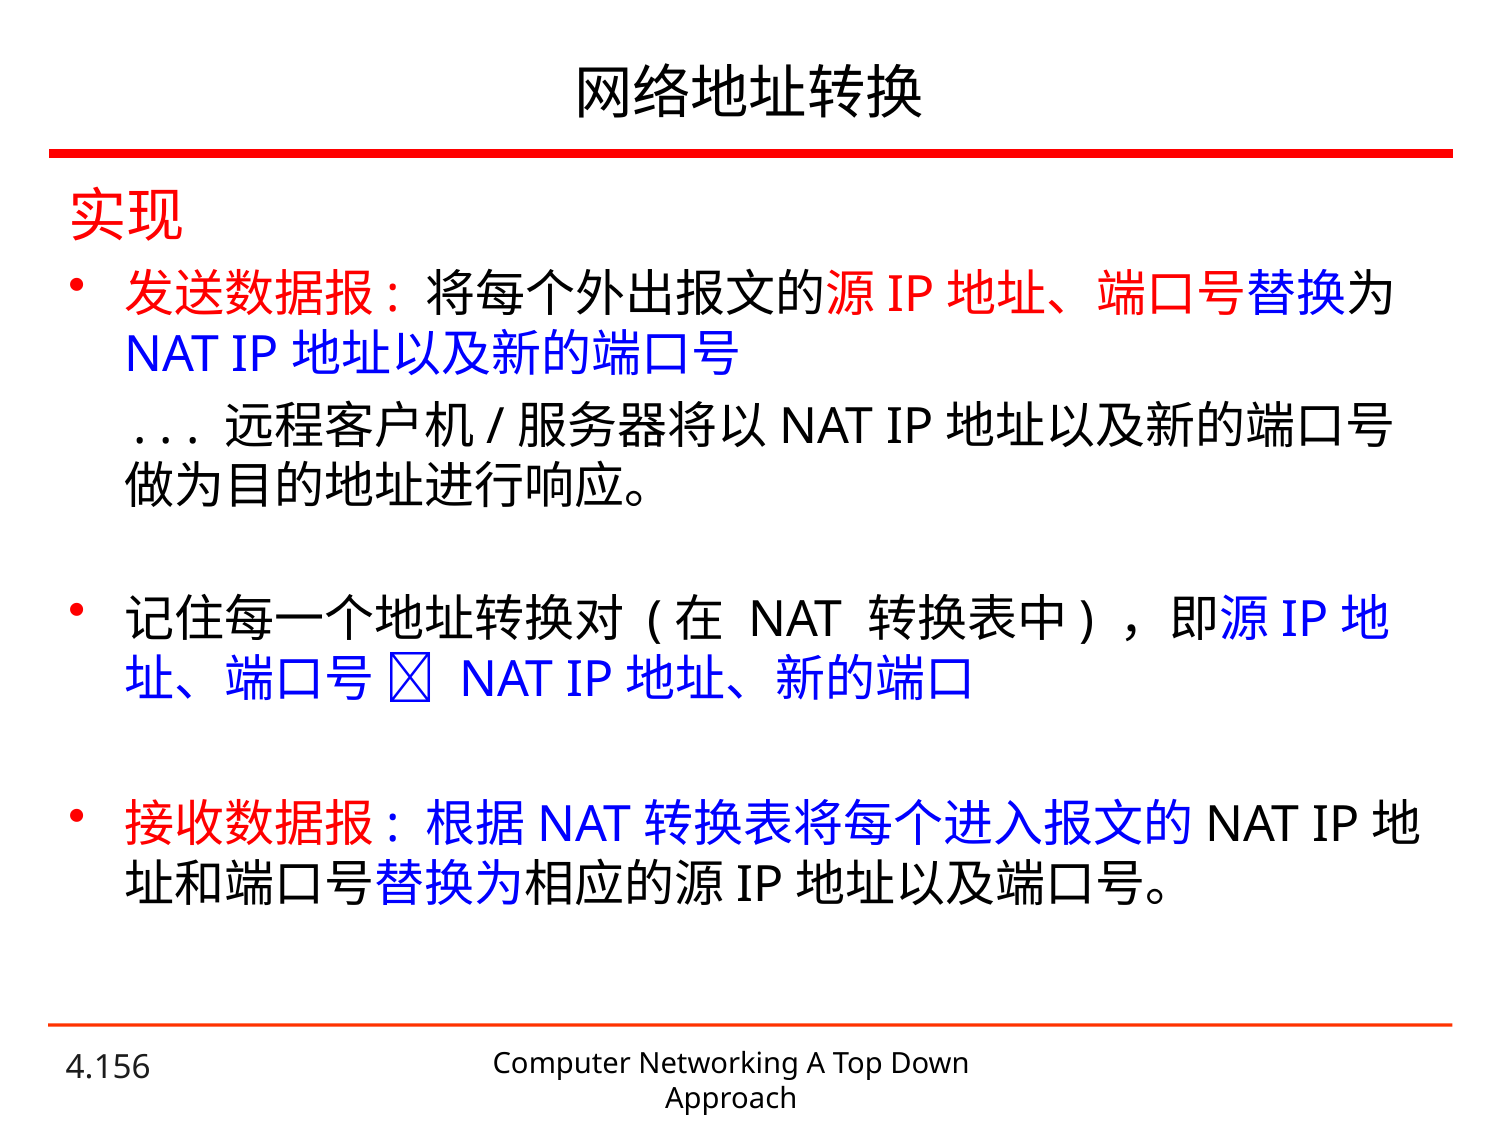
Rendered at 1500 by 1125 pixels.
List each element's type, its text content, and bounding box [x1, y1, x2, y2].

title 网络地址转换 [55, 37, 1443, 143]
list 实现 发送数据报: 将每个外出报文的源IP地址、端口号替换为NAT IP地址以及新的端口号 . . . 远程客户机/服务器将以NAT IP地址以及新的端口号做为目的地址进行响应。 记住每一个地址转换对 (在 NAT 转换表中) ，即源IP地址、端口号  NAT IP地址、新的端口 接收数据报: 根据NAT转换表将每个进入报文的NAT IP地址和端口号替换为相应的源IP地址以及端口号。 [53, 170, 1447, 1011]
